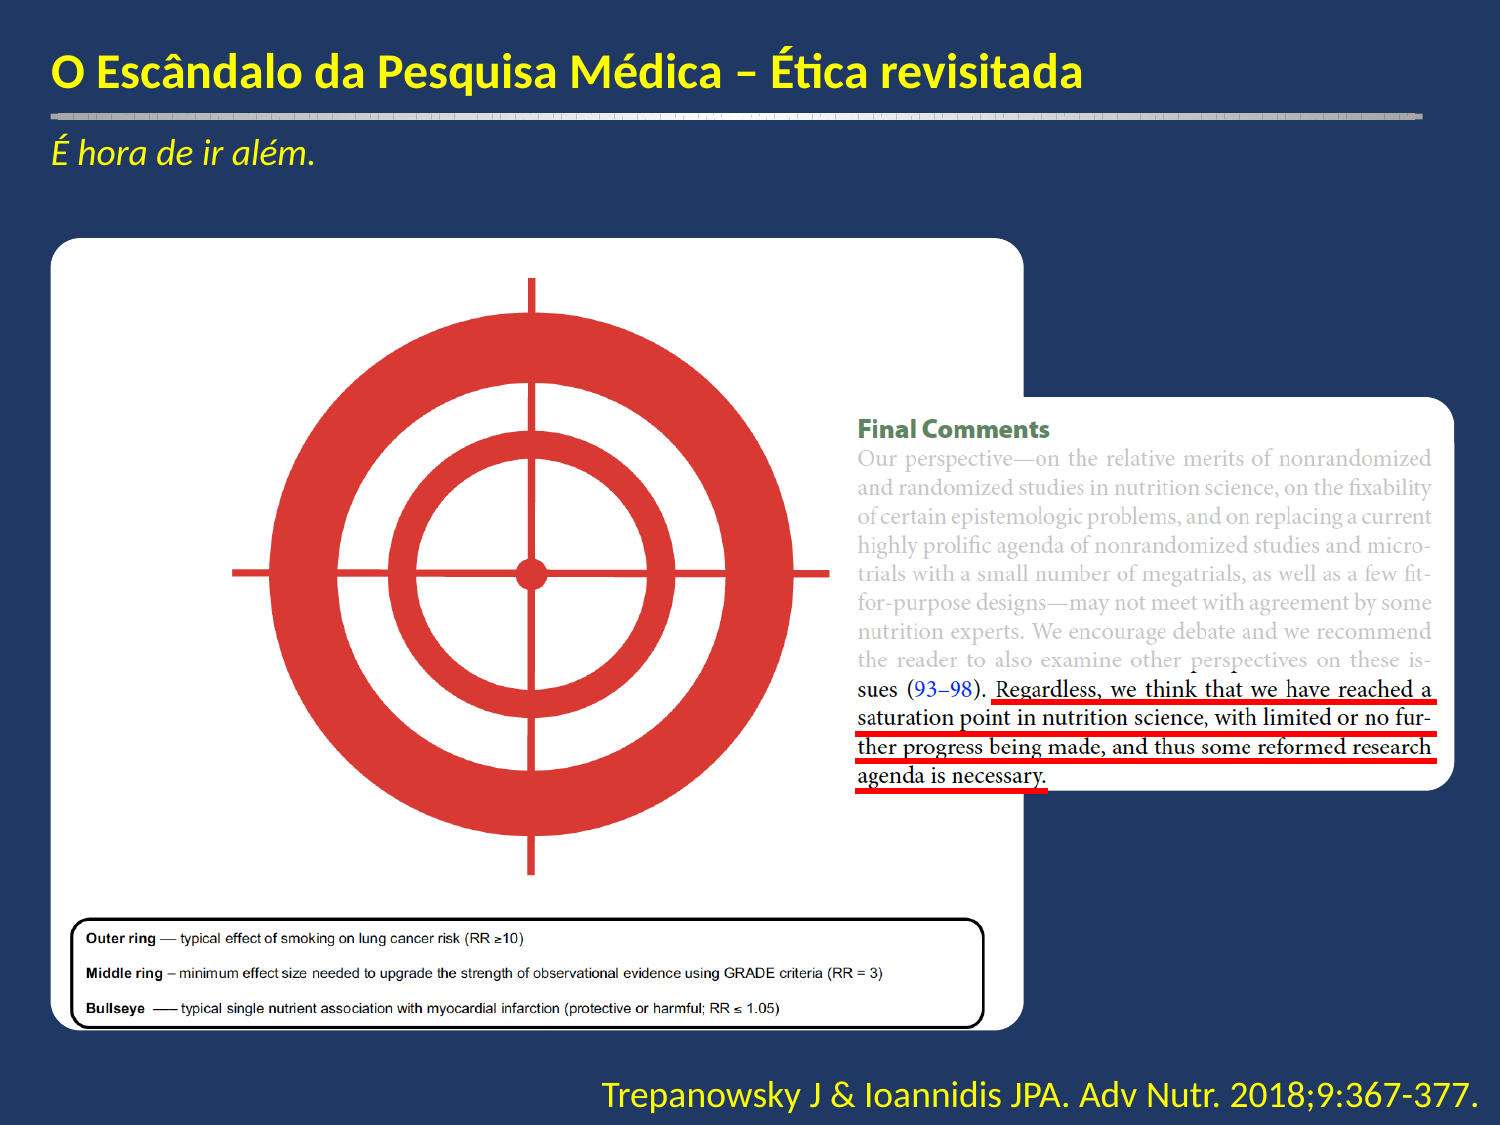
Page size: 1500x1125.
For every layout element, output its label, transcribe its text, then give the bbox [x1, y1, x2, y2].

picture [50, 238, 1024, 1031]
text_box O Escândalo da Pesquisa Médica – Ética revisitada [36, 31, 1495, 244]
text_box Trepanowsky J & Ioannidis JPA. Adv Nutr. 2018;9:367-377. [586, 1062, 1496, 1123]
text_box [832, 396, 1455, 791]
